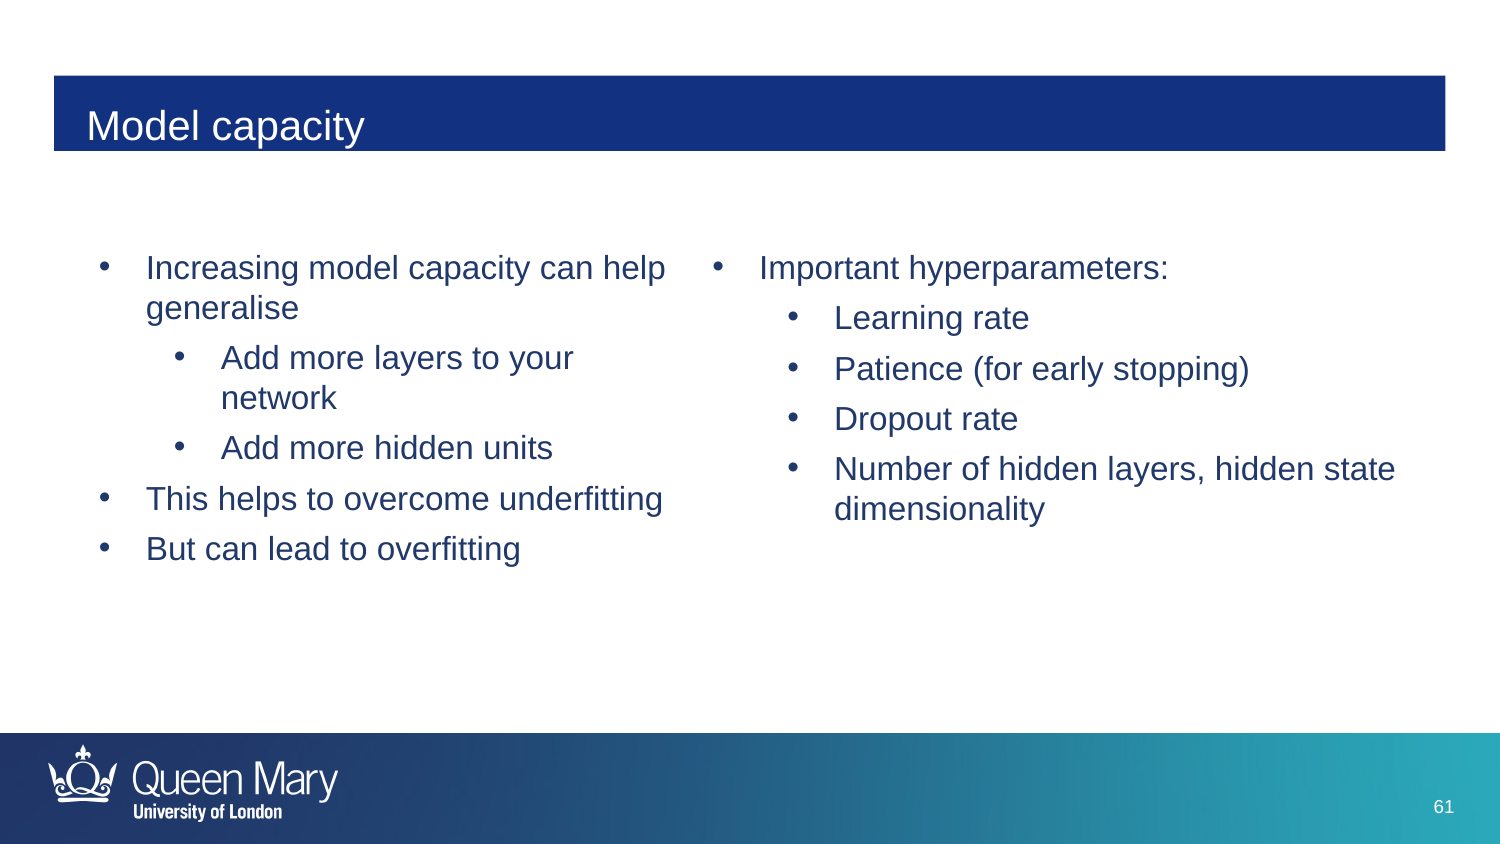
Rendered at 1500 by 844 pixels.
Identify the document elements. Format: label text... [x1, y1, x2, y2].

list Increasing model capacity can help generalise Add more layers to your network Add more hidden units This helps to overcome underfitting But can lead to overfitting [71, 231, 698, 613]
title Model capacity [71, 89, 1429, 135]
picture [0, 733, 1500, 844]
text_box Important hyperparameters: Learning rate Patience (for early stopping) Dropout rate Number of hidden layers, hidden state dimensionality [684, 231, 1500, 571]
